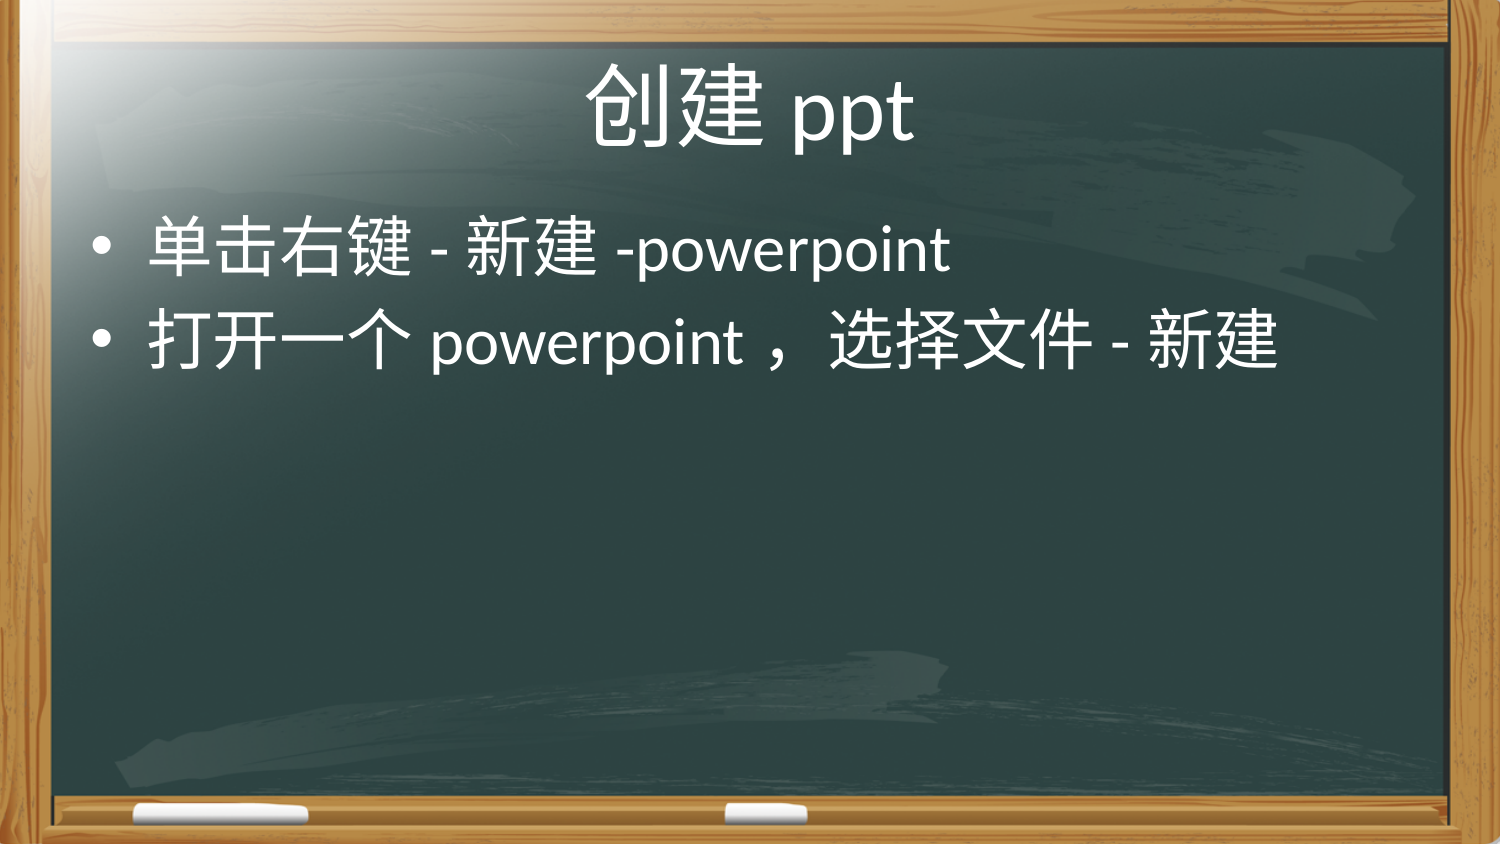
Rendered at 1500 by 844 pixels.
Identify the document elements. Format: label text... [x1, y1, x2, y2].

title 创建ppt [75, 33, 1425, 175]
list 单击右键-新建-powerpoint 打开一个powerpoint，选择文件-新建 [75, 196, 1425, 754]
picture [0, 0, 1500, 844]
